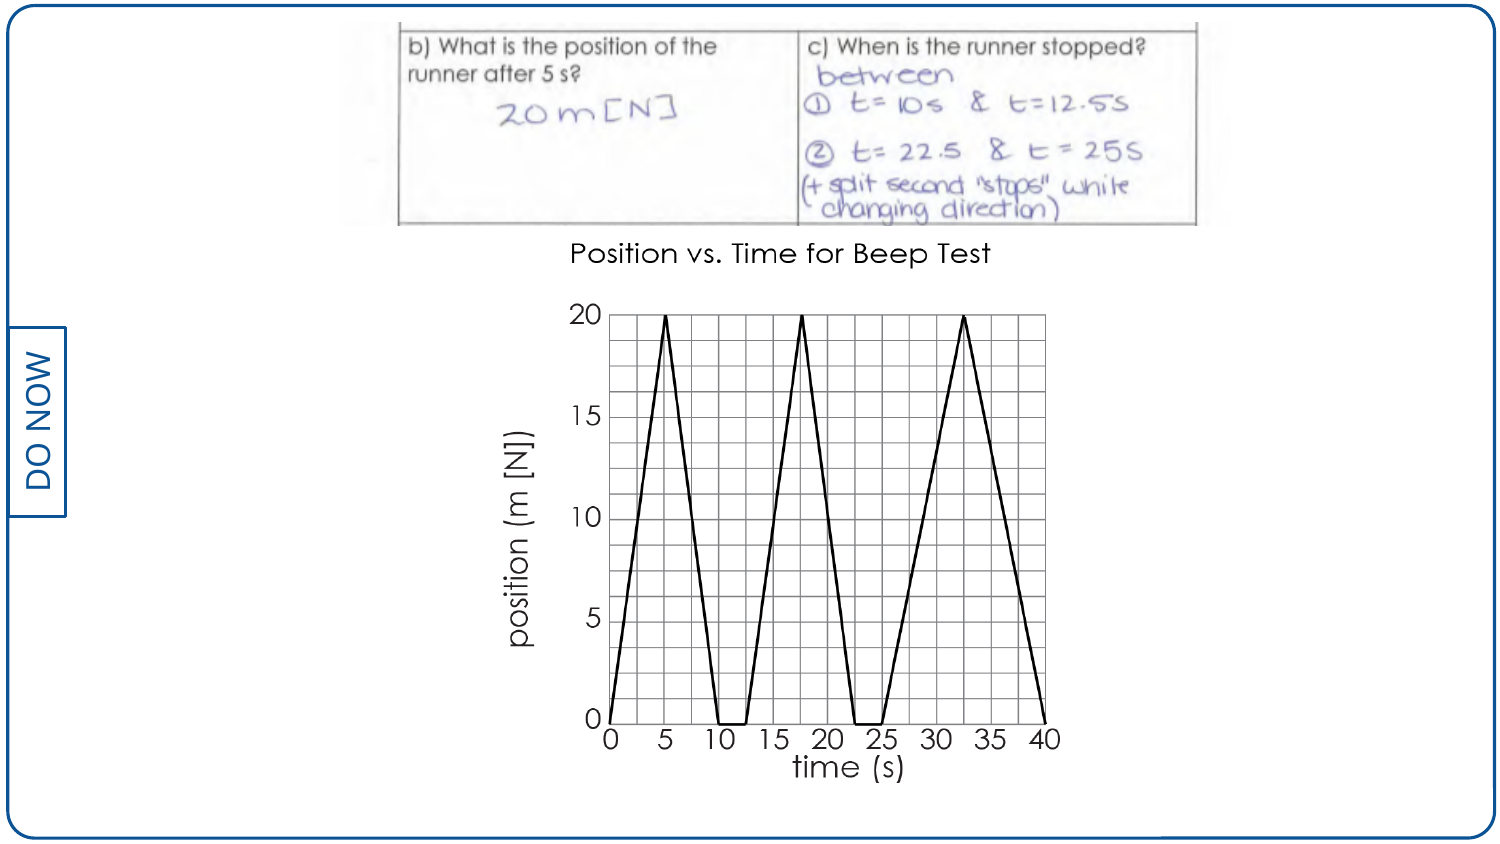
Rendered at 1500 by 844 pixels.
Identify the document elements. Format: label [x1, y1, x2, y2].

picture [339, 22, 1231, 226]
picture [494, 241, 1076, 794]
